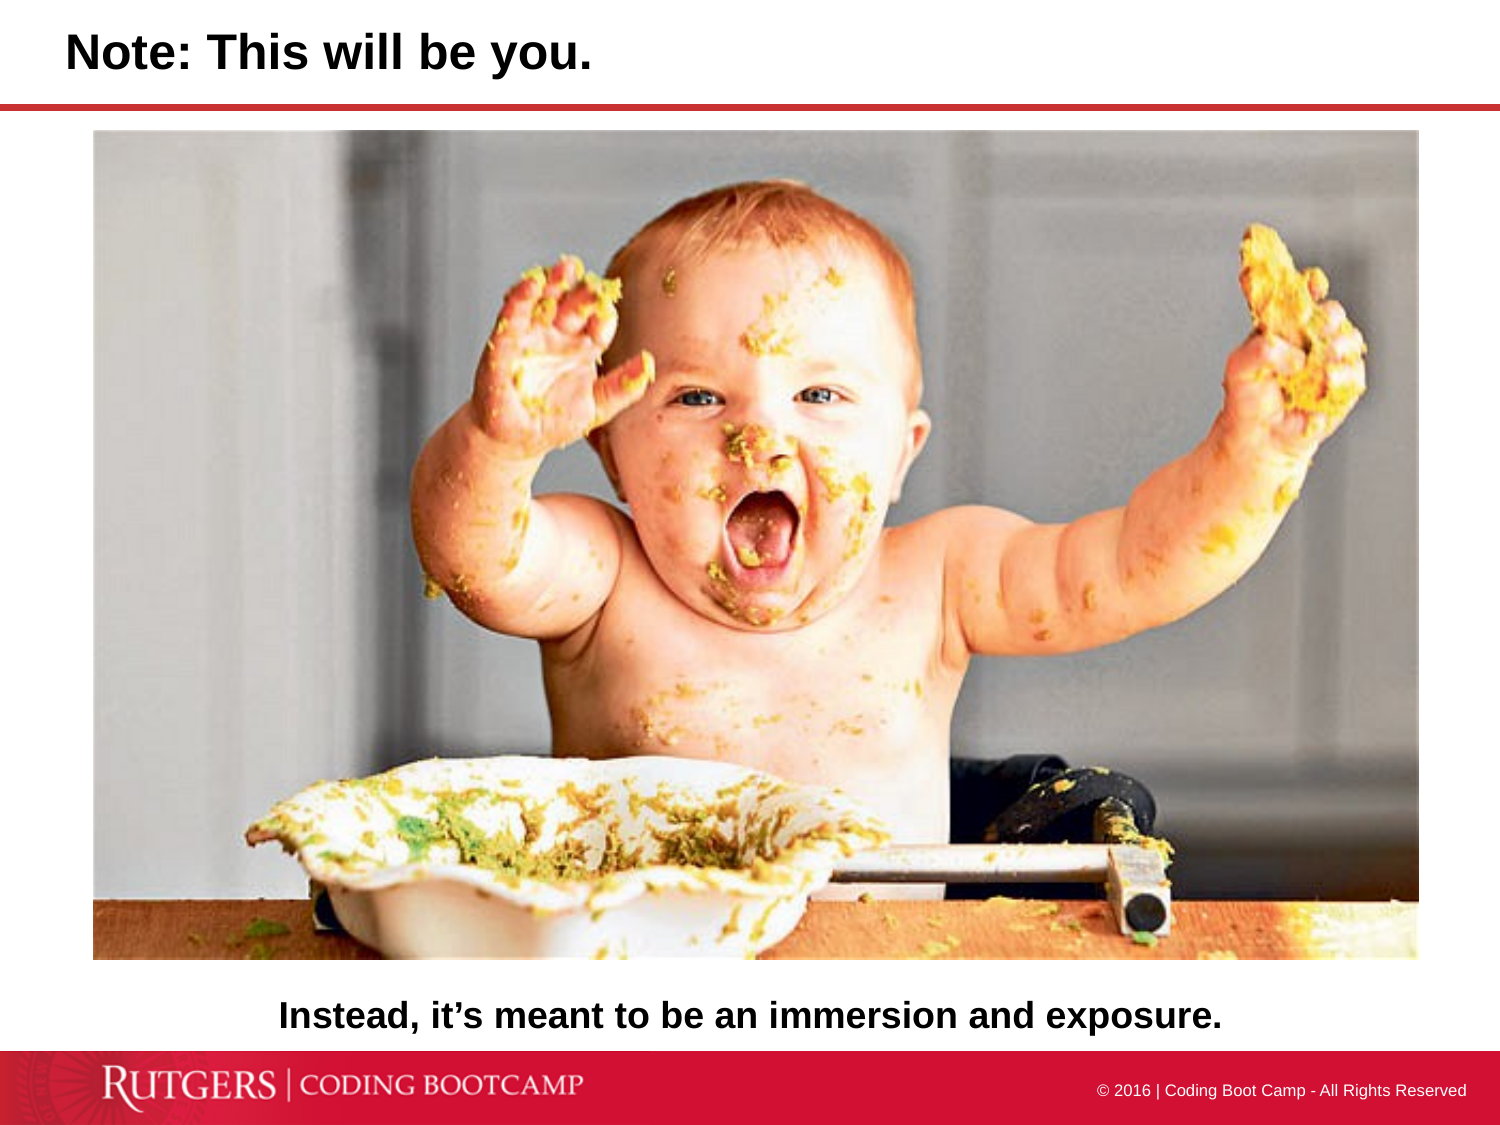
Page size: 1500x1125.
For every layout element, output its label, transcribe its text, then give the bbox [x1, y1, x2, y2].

picture [0, 1051, 650, 1125]
title Note: This will be you. [50, 0, 948, 108]
picture [93, 130, 1419, 960]
text_box Instead, it’s meant to be an immersion and exposure. [49, 983, 1463, 1069]
